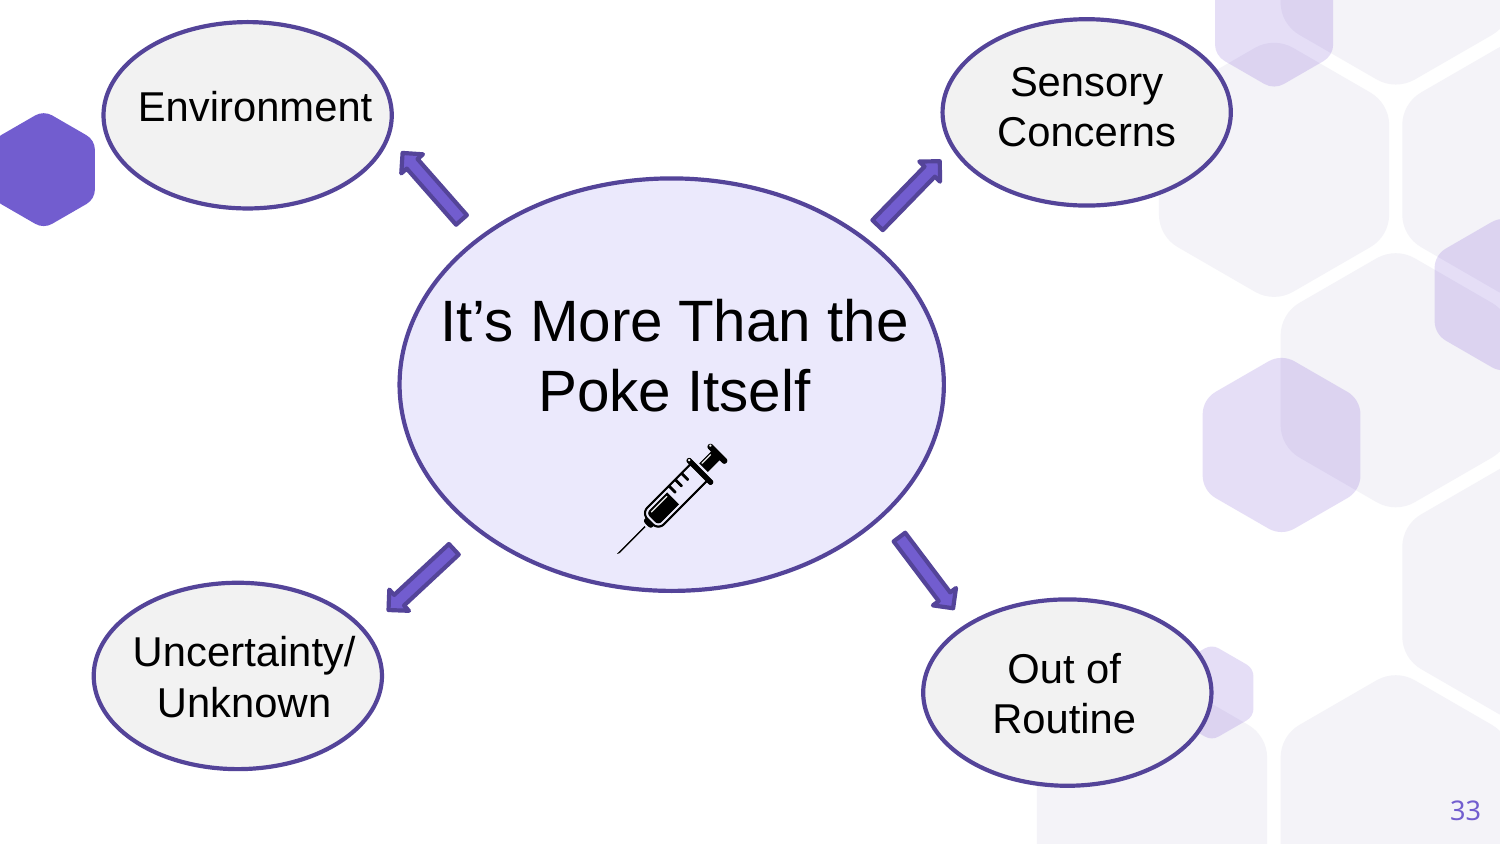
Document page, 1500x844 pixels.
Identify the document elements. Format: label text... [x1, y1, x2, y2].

text_box Environment [117, 72, 393, 138]
text_box [950, 750, 1185, 788]
text_box [891, 530, 959, 611]
slide_number 33 [1391, 779, 1482, 844]
text_box [101, 19, 390, 211]
text_box [120, 733, 356, 772]
text_box Out of Routine [926, 634, 1203, 750]
text_box [940, 82, 948, 143]
text_box [438, 176, 905, 275]
text_box [386, 541, 461, 613]
text_box Uncertainty/Unknown [106, 617, 382, 733]
text_box [122, 580, 353, 617]
text_box [951, 597, 1183, 634]
text_box [399, 150, 469, 227]
text_box [397, 296, 595, 585]
picture [594, 422, 751, 578]
text_box [91, 634, 106, 718]
text_box [921, 668, 926, 718]
text_box [1203, 657, 1214, 729]
text_box It’s More Than the Poke Itself [423, 275, 927, 431]
text_box [980, 17, 1194, 47]
text_box [748, 308, 946, 585]
text_box [596, 585, 747, 594]
text_box Sensory Concerns [948, 47, 1225, 163]
text_box [962, 163, 1211, 208]
text_box [1225, 81, 1233, 144]
text_box [870, 159, 943, 233]
